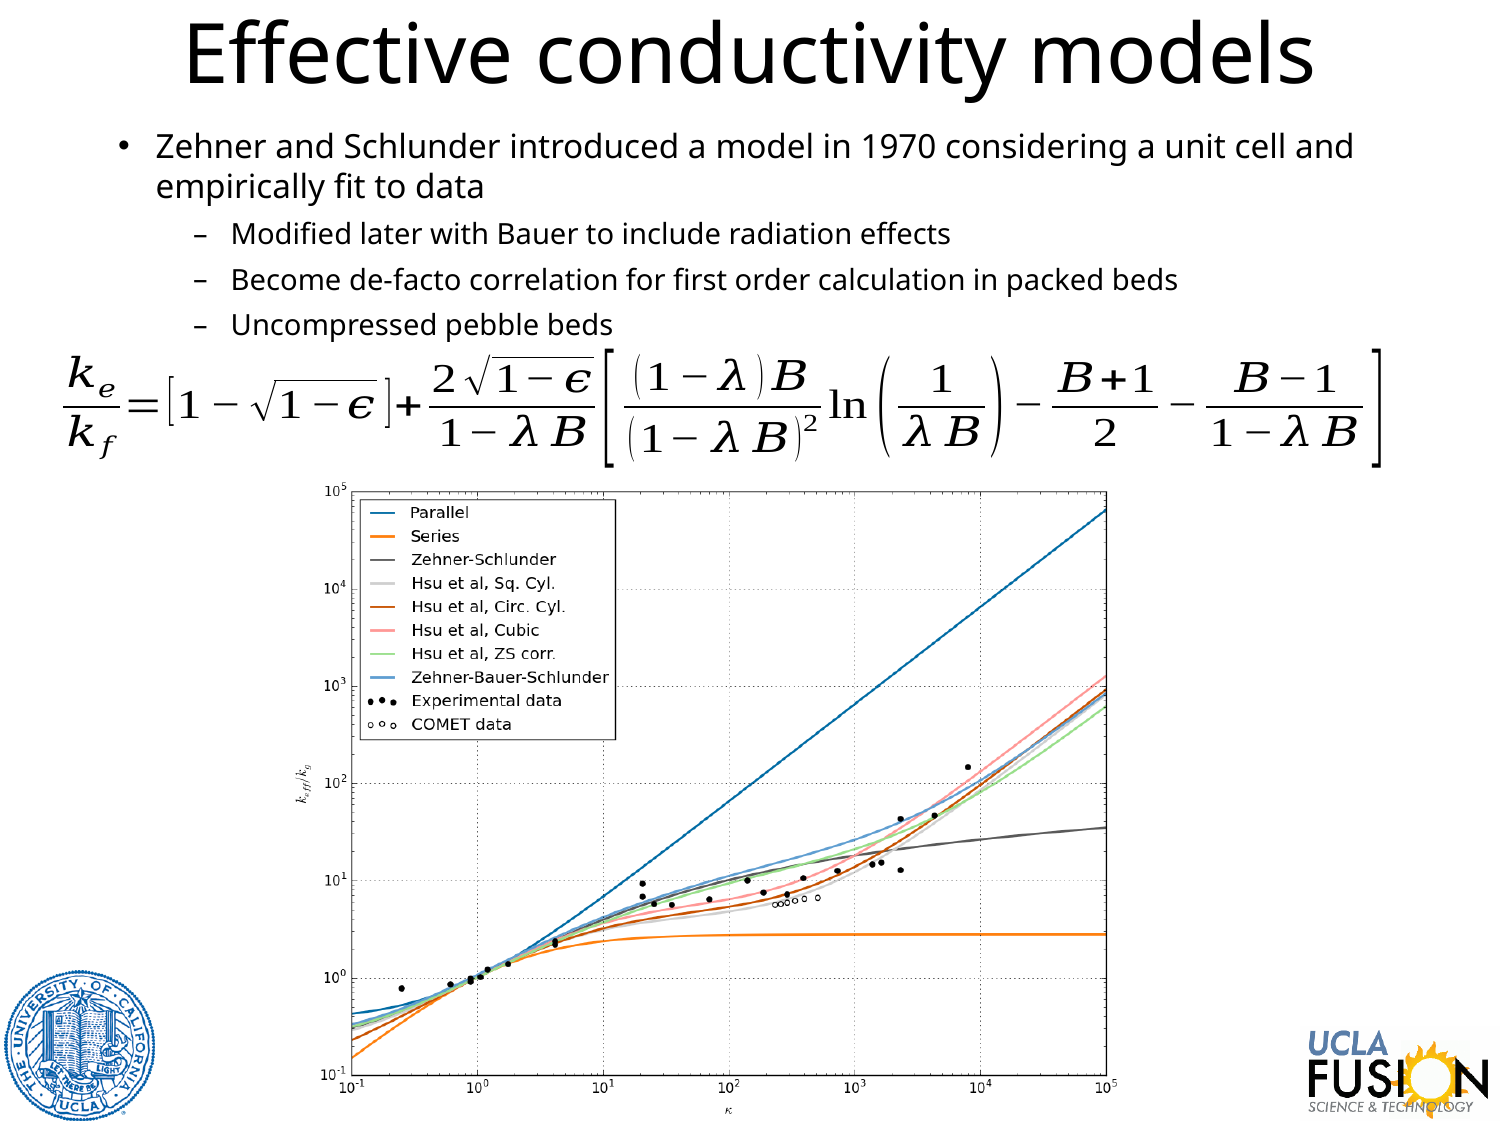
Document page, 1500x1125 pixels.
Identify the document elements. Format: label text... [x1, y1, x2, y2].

picture [4, 970, 155, 1121]
title Effective conductivity models [0, 0, 1500, 114]
picture [287, 474, 1125, 1125]
list Zehner and Schlunder introduced a model in 1970 considering a unit cell and empirically fit to data Modified later with Bauer to include radiation effects Become de-facto correlation for first order calculation in packed beds Uncompressed pebble beds [103, 117, 1397, 342]
picture [1300, 1026, 1500, 1121]
